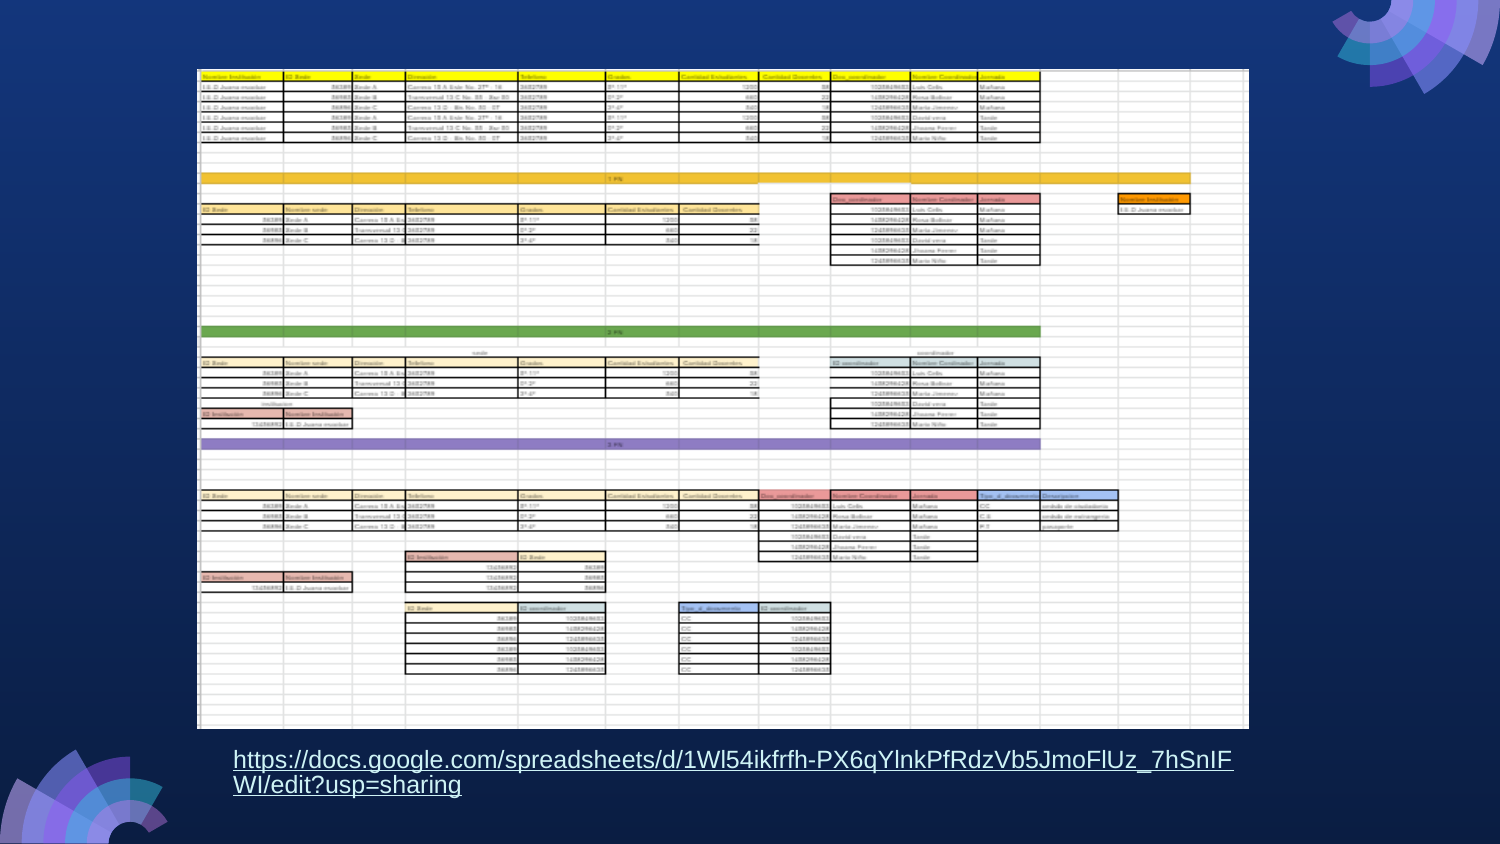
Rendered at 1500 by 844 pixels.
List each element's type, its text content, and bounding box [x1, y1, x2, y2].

picture [197, 69, 1250, 729]
text_box https://docs.google.com/spreadsheets/d/1Wl54ikfrfh-PX6qYlnkPfRdzVb5JmoFlUz_7hSnIFWI/edit?usp=sharing [218, 728, 1270, 819]
